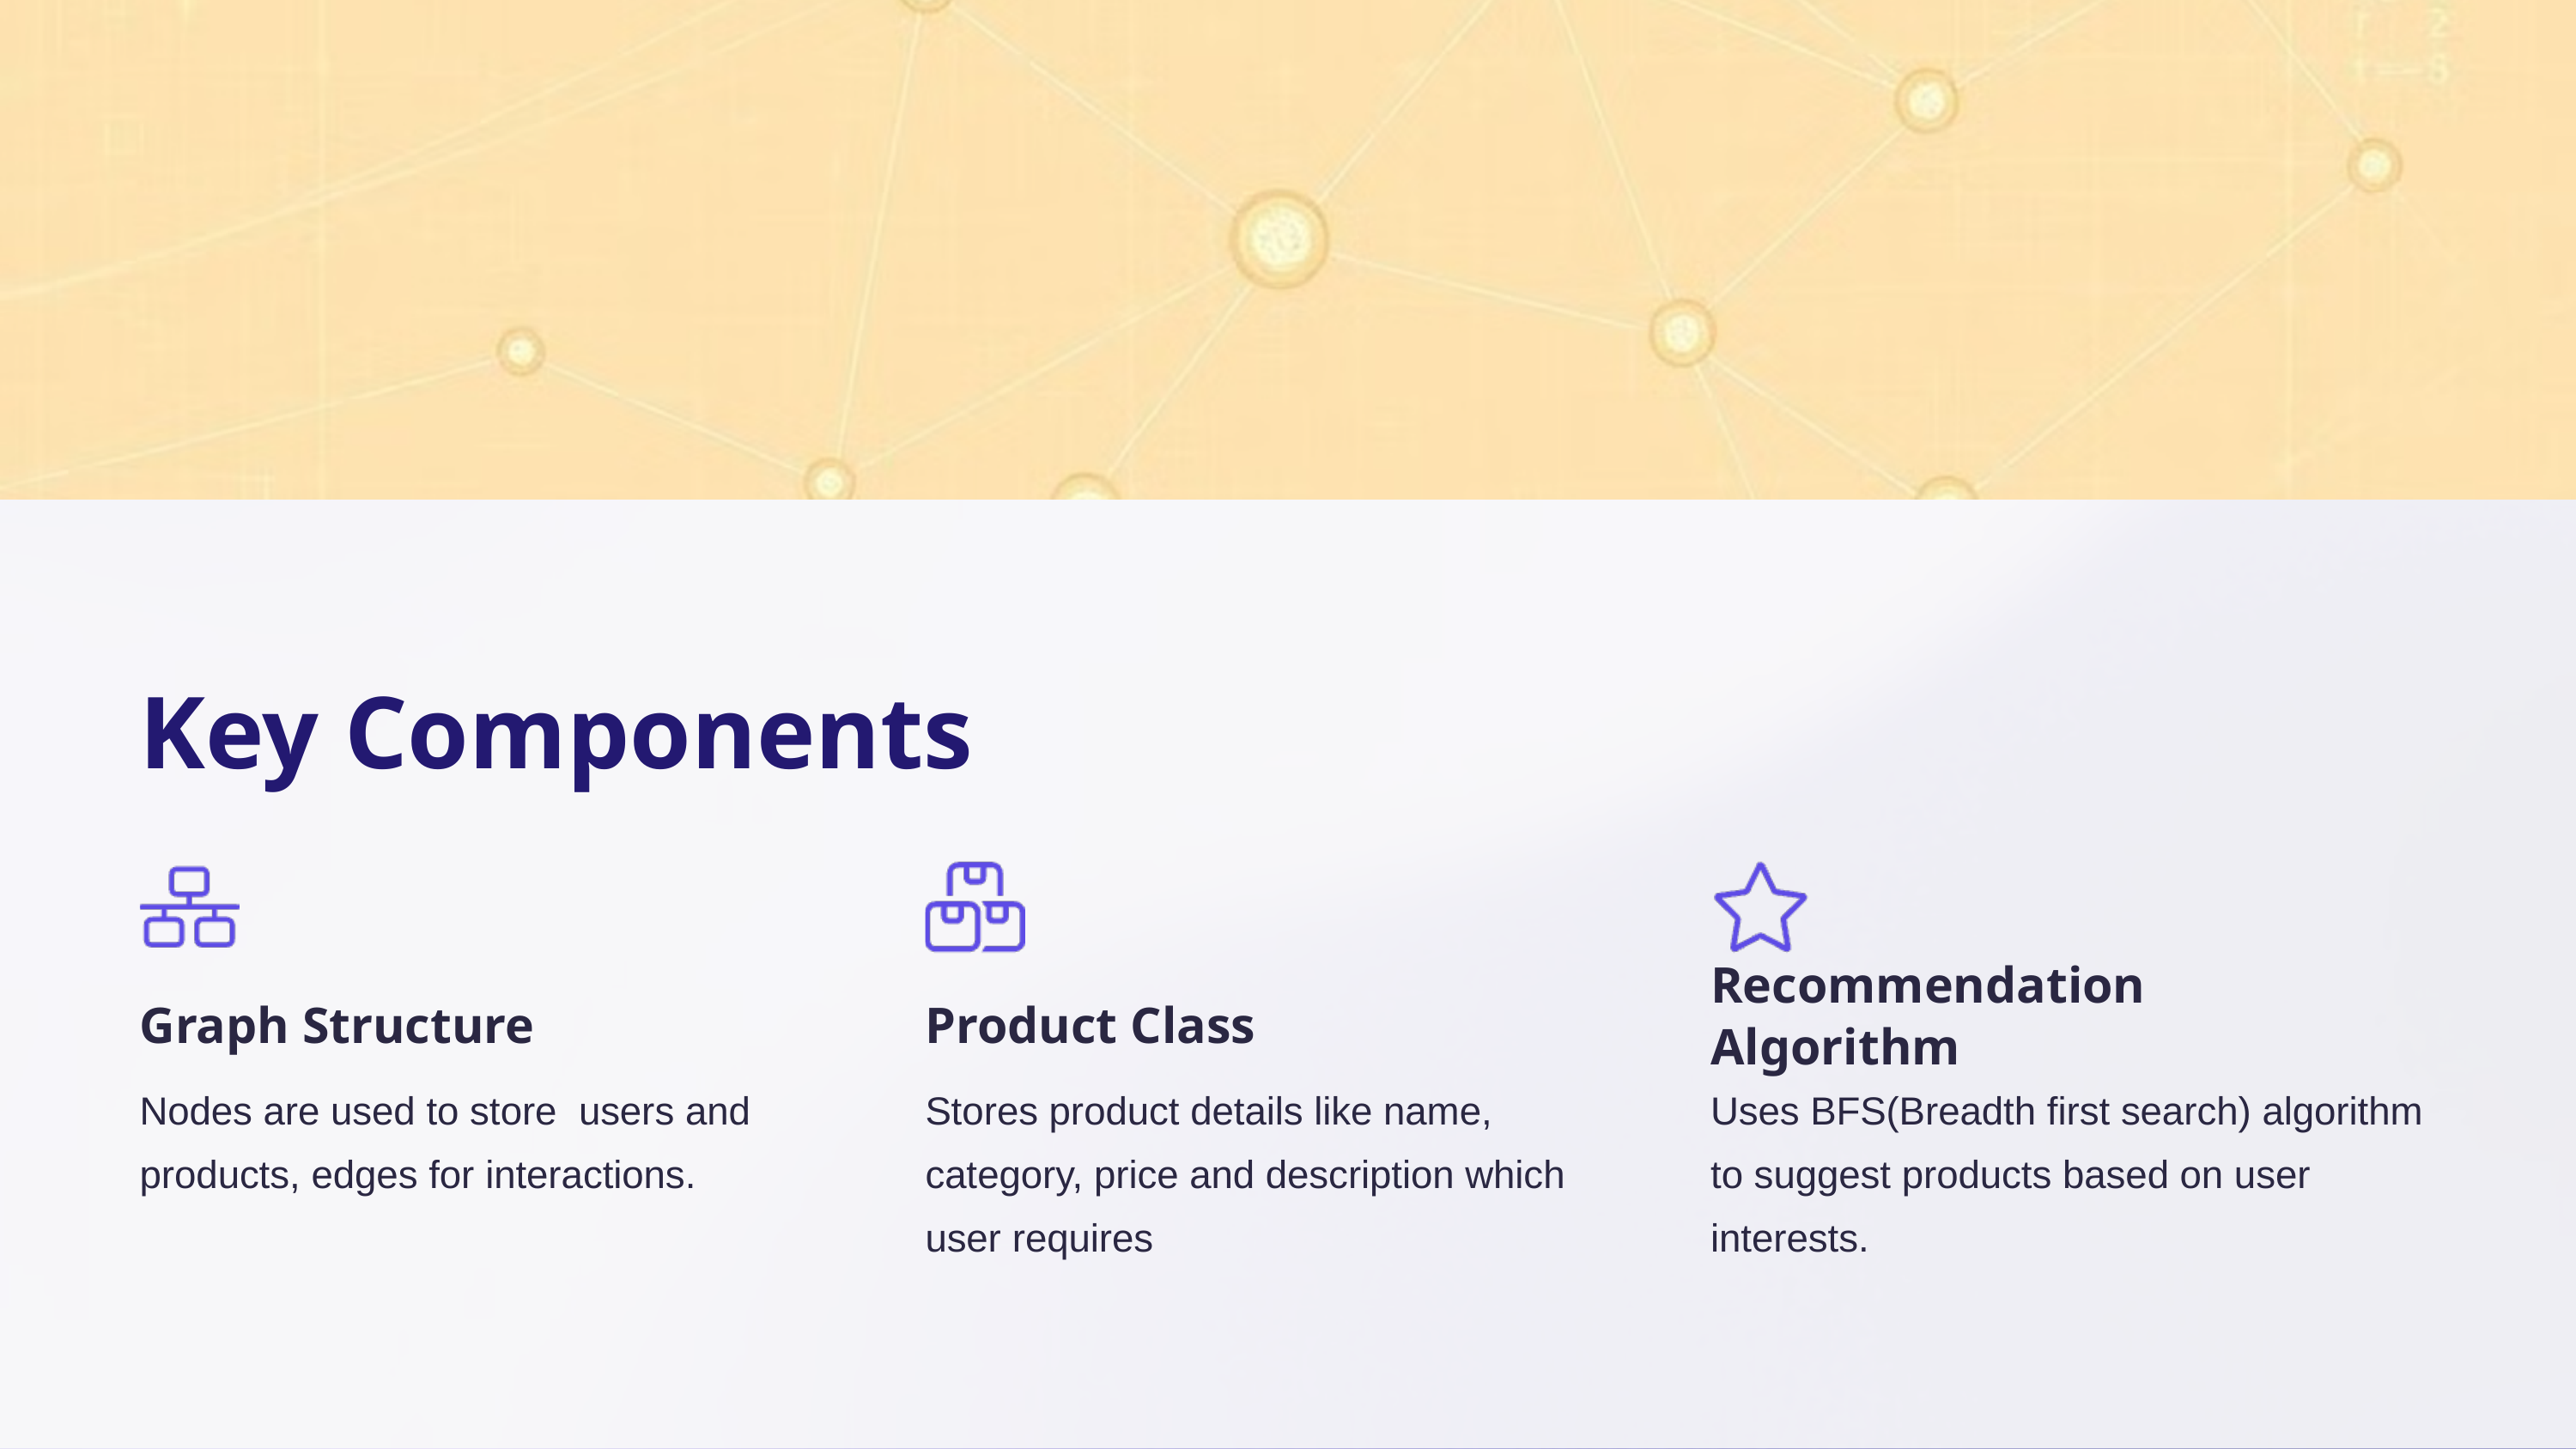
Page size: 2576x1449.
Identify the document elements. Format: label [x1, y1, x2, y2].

text_box [0, 0, 2576, 1449]
